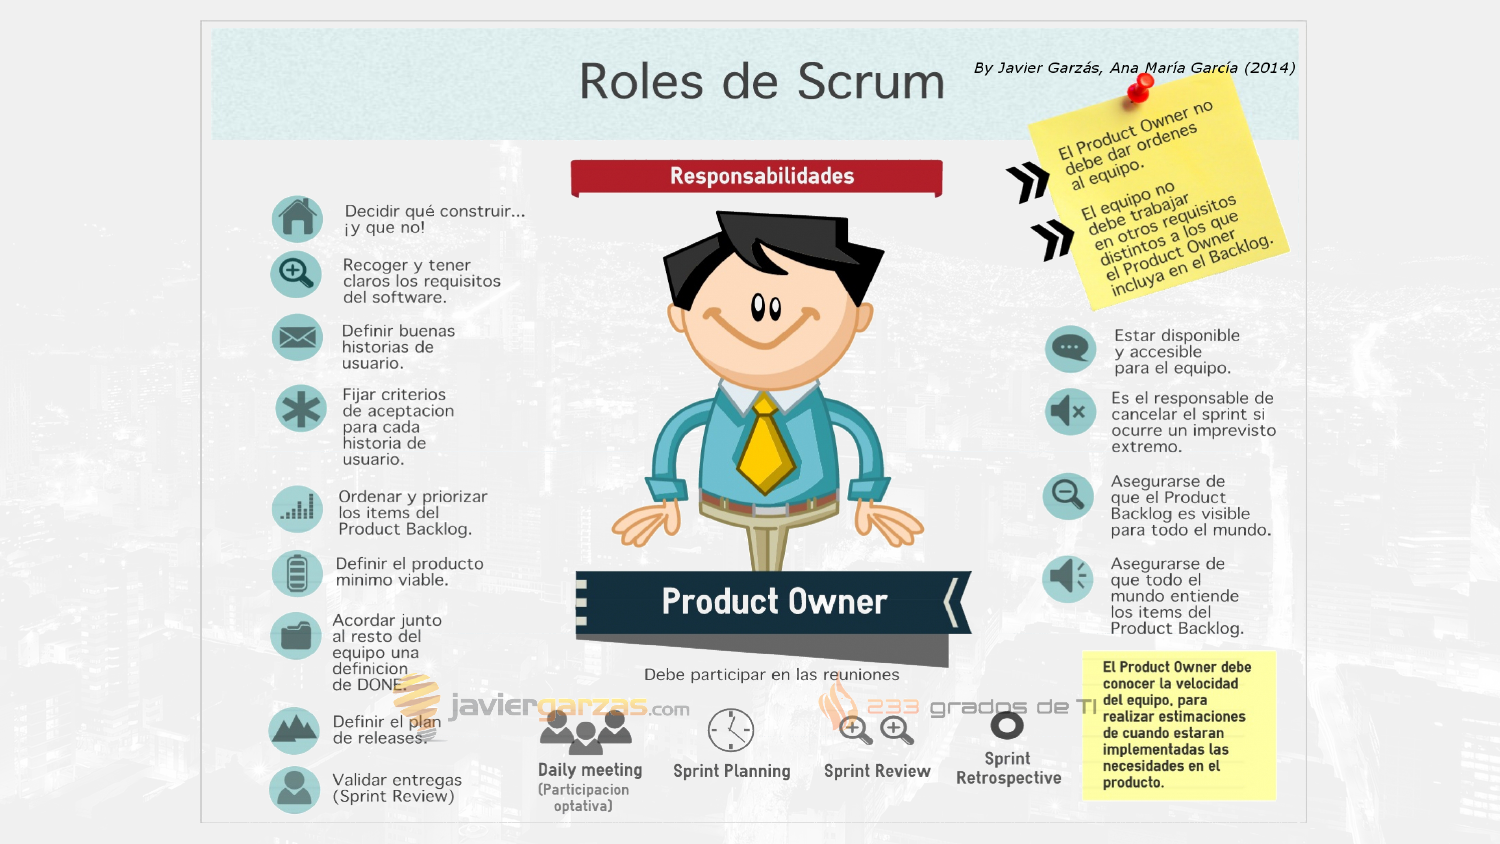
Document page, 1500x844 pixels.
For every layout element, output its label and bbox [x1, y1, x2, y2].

picture [200, 20, 1307, 823]
